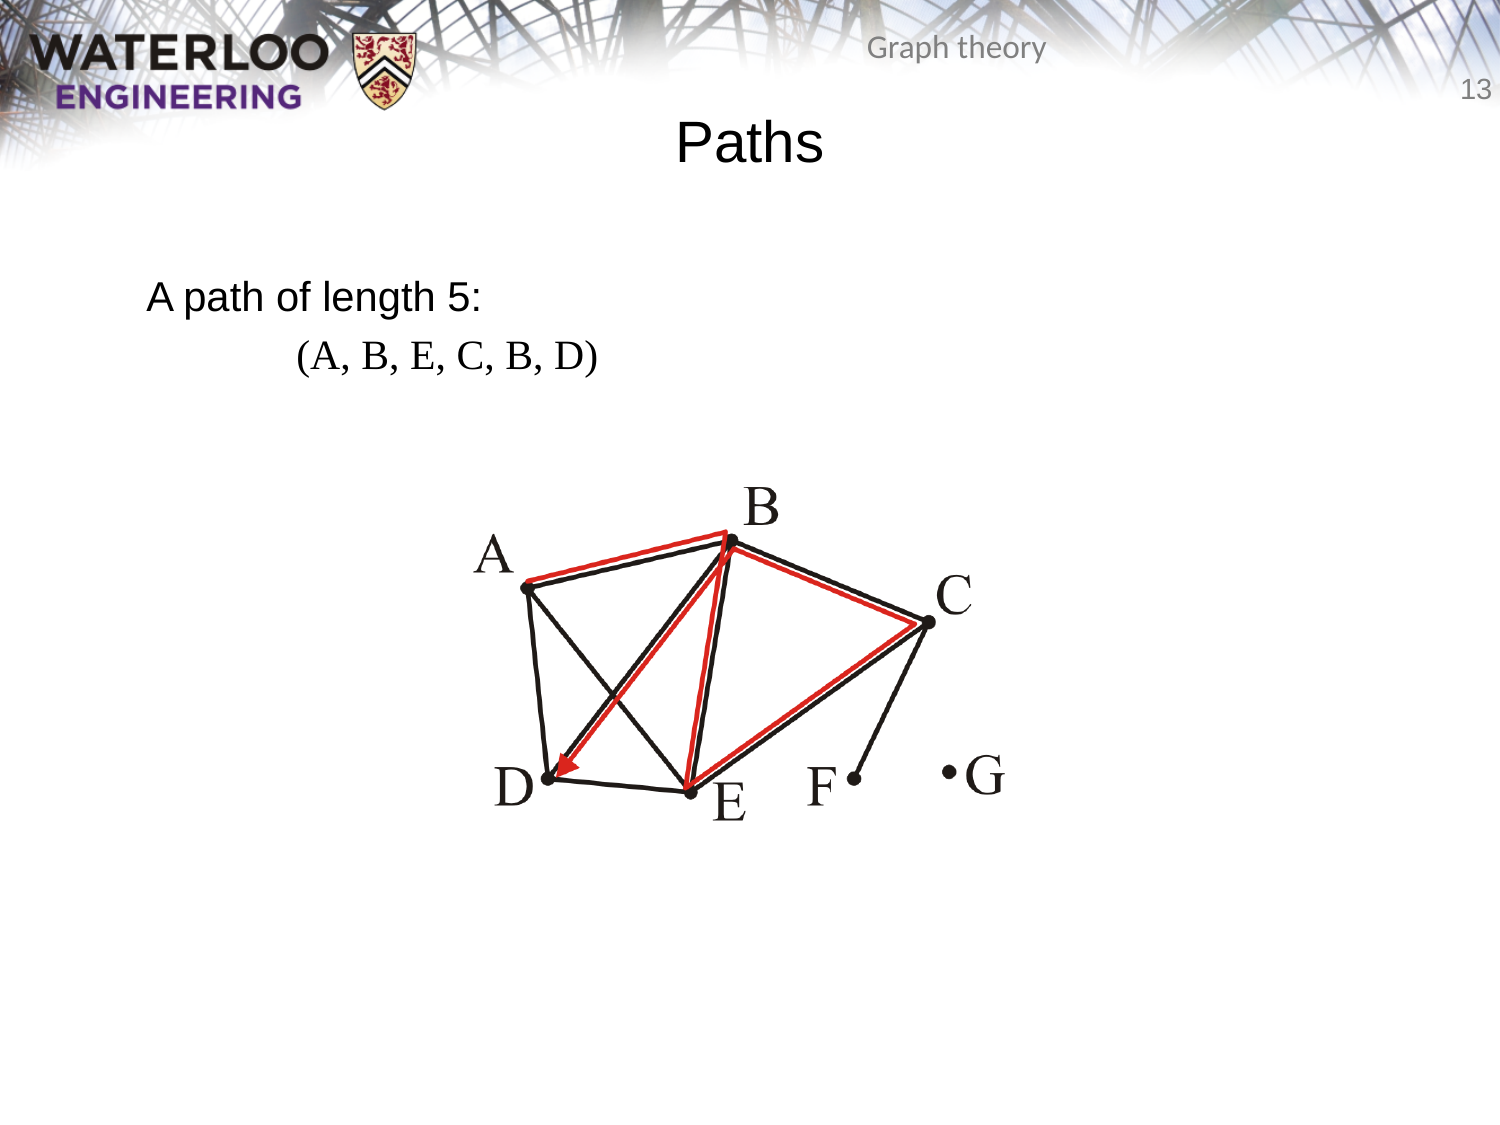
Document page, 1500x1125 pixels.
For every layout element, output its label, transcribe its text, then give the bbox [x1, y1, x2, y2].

list A path of length 5: (A, B, E, C, B, D) [74, 262, 1426, 1006]
picture [0, 0, 1500, 1125]
title Paths [74, 44, 1426, 233]
